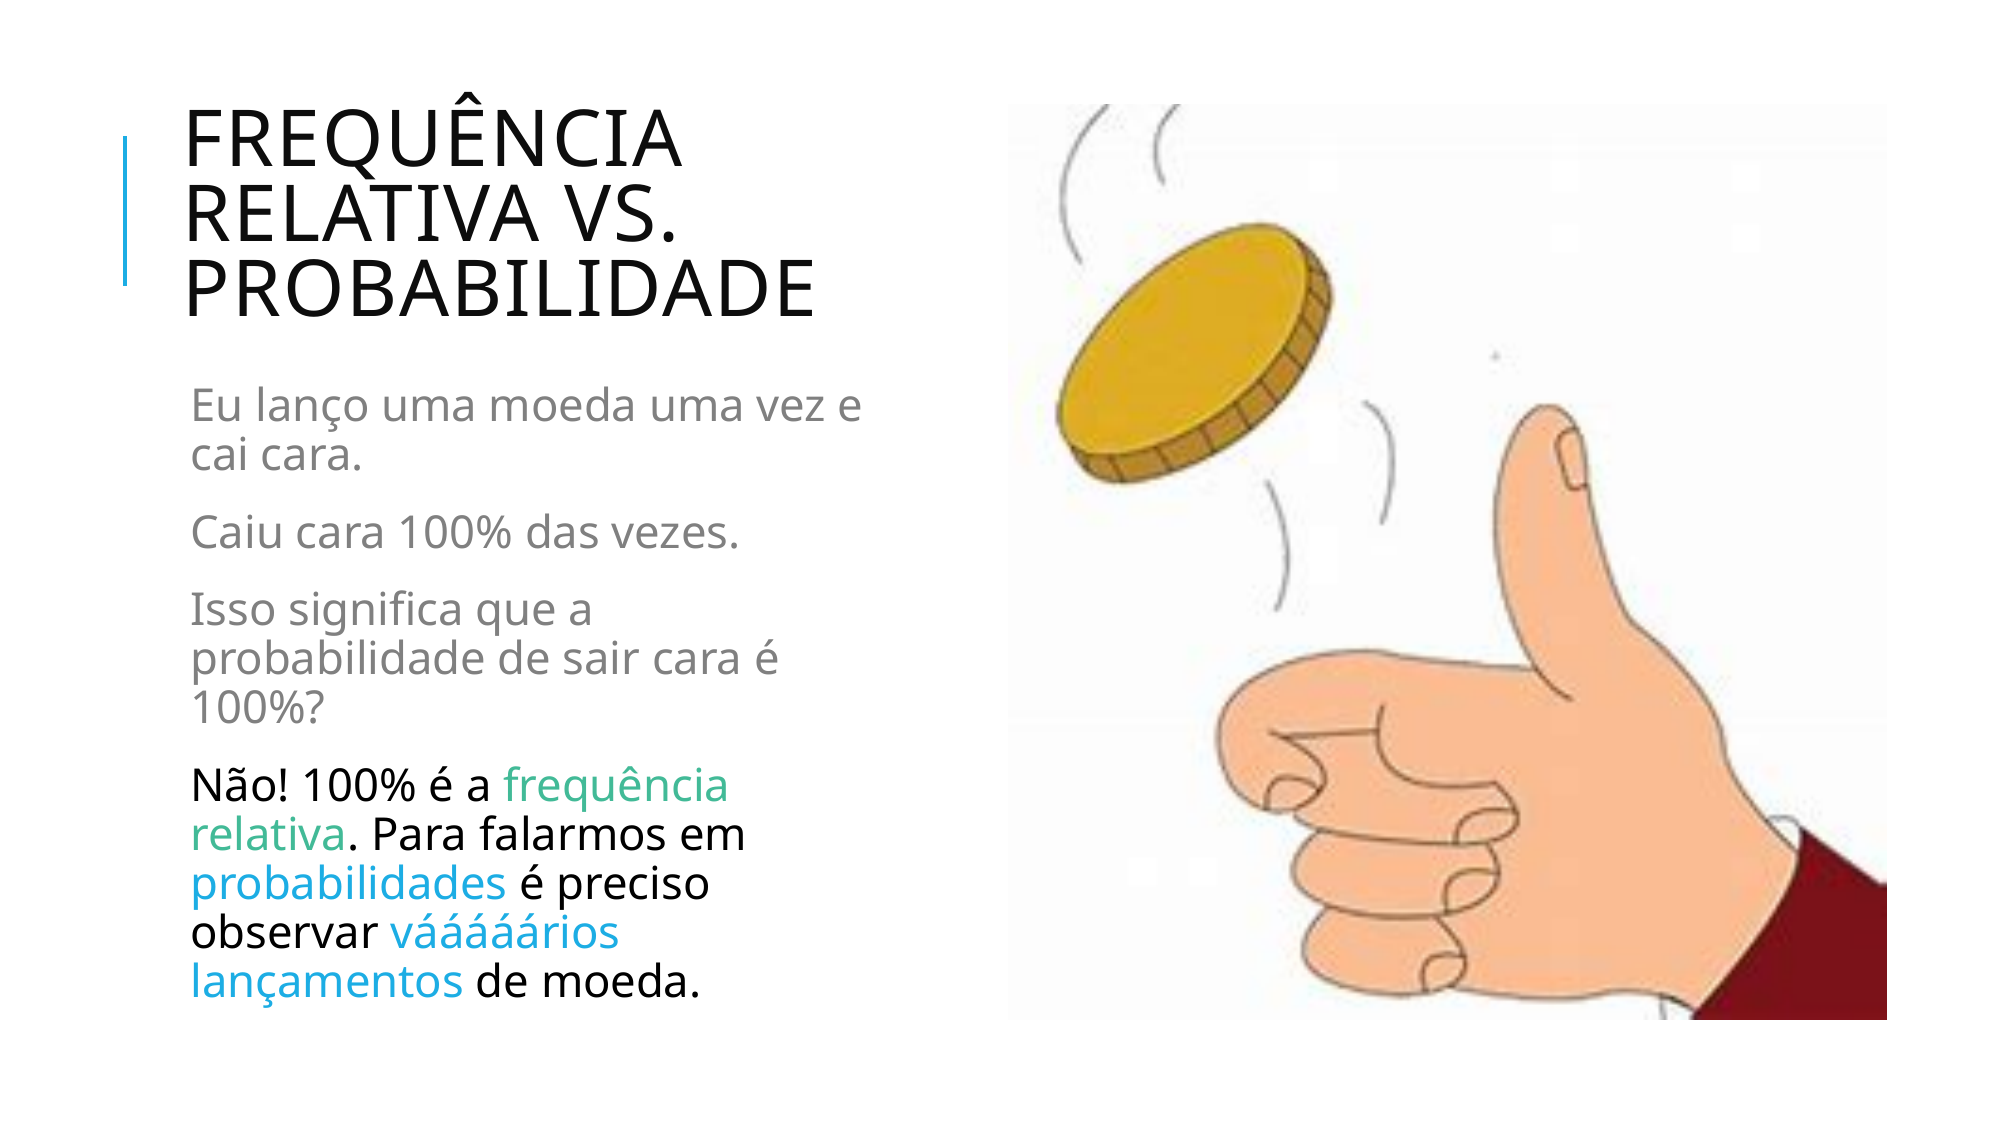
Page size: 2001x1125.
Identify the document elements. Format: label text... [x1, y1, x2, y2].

list Eu lanço uma moeda uma vez e cai cara. Caiu cara 100% das vezes. Isso significa que a probabilidade de sair cara é 100%? Não! 100% é a frequência relativa. Para falarmos em probabilidades é preciso observar vááááários lançamentos de moeda. [168, 375, 895, 1020]
title Frequência relativa vs. Probabilidade [168, 96, 895, 342]
picture [1008, 104, 1887, 1021]
